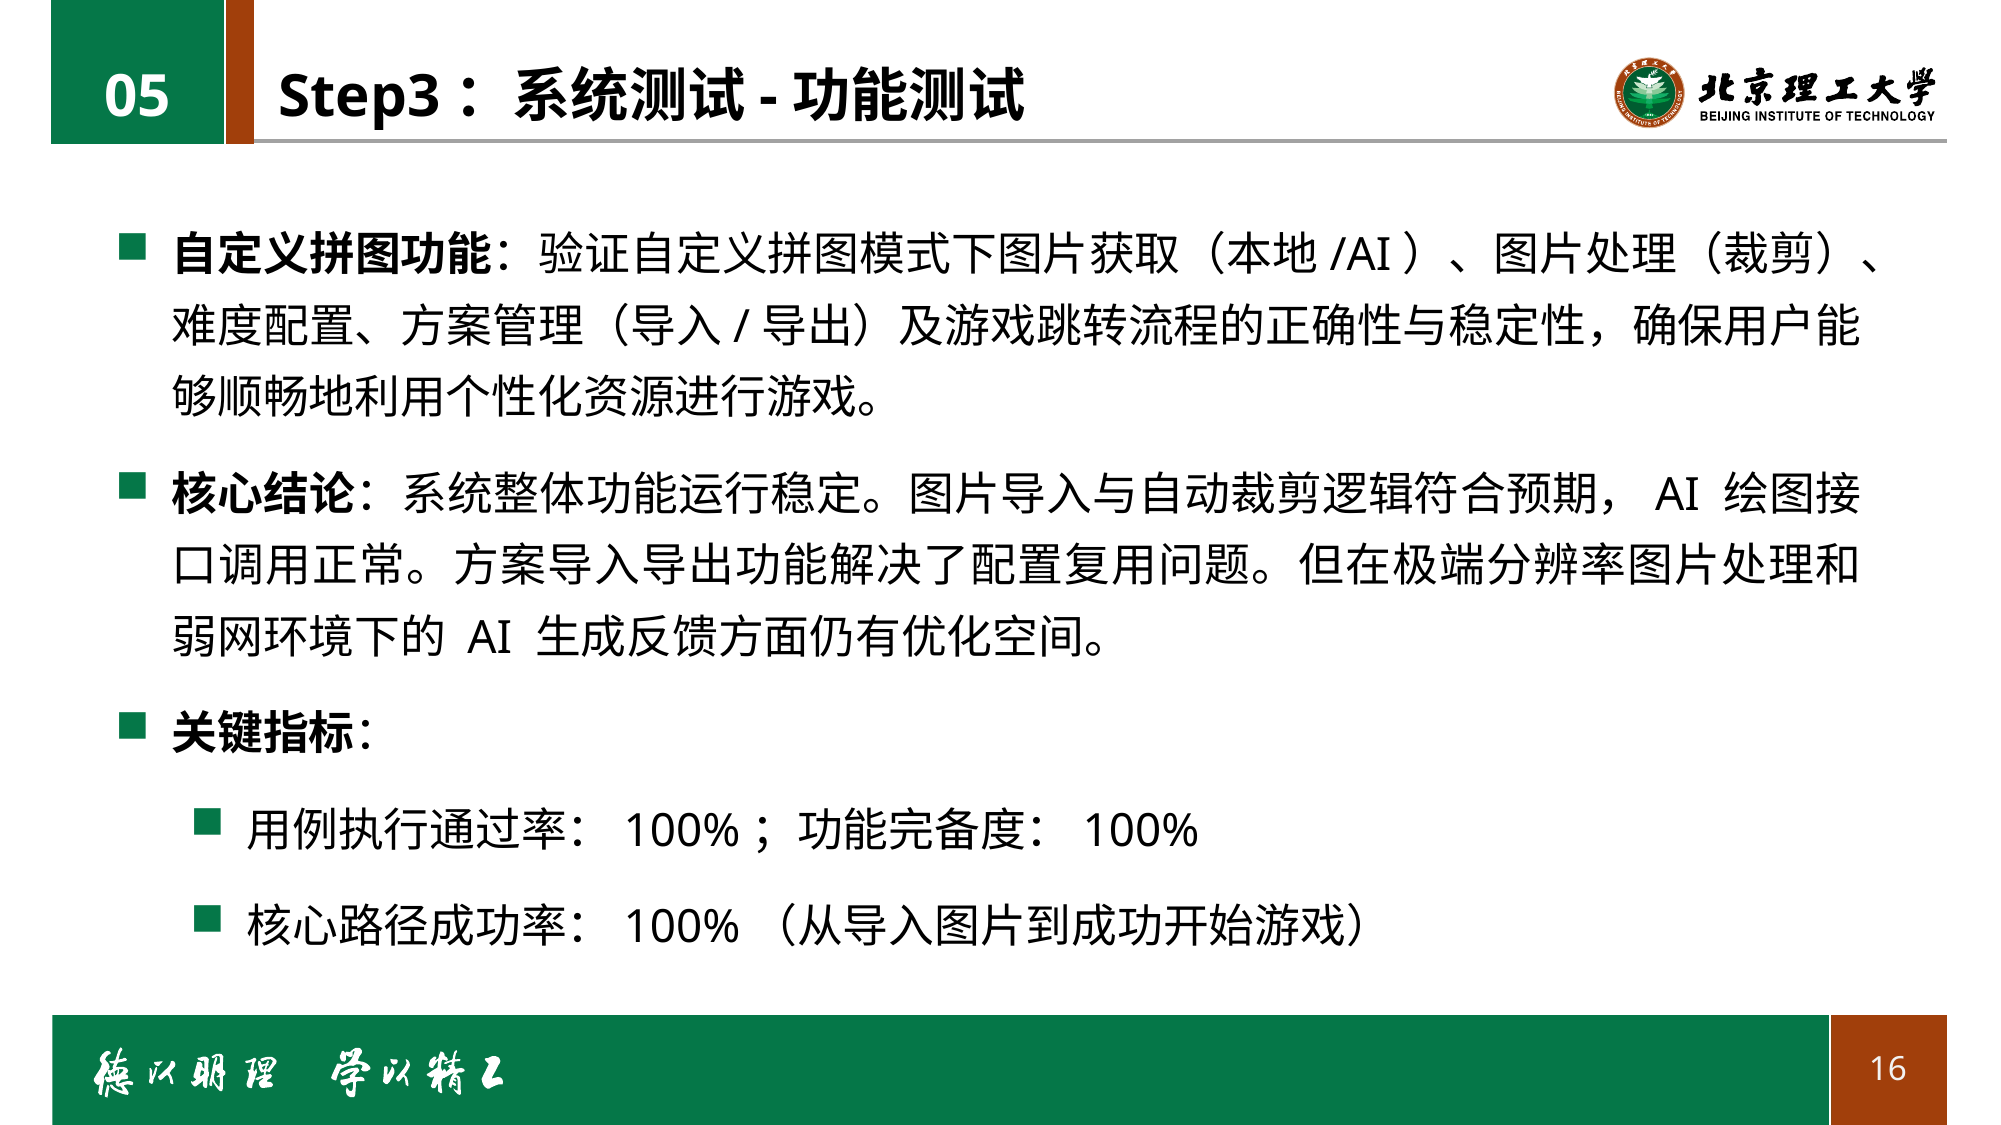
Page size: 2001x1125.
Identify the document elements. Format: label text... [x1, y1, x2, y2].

text_box 自定义拼图功能：验证自定义拼图模式下图片获取（本地/AI）、图片处理（裁剪）、难度配置、方案管理（导入/导出）及游戏跳转流程的正确性与稳定性，确保用户能够顺畅地利用个性化资源进行游戏。 核心结论：系统整体功能运行稳定。图片导入与自动裁剪逻辑符合预期，AI 绘图接口调用正常。方案导入导出功能解决了配置复用问题。但在极端分辨率图片处理和弱网环境下的 AI 生成反馈方面仍有优化空间。 关键指标： 用例执行通过率：100%；功能完备度：100% 核心路径成功率：100%（从导入图片到成功开始游戏） [100, 201, 1876, 960]
title Step3：系统测试-功能测试 [263, 50, 1557, 136]
list 05 [51, 50, 224, 136]
